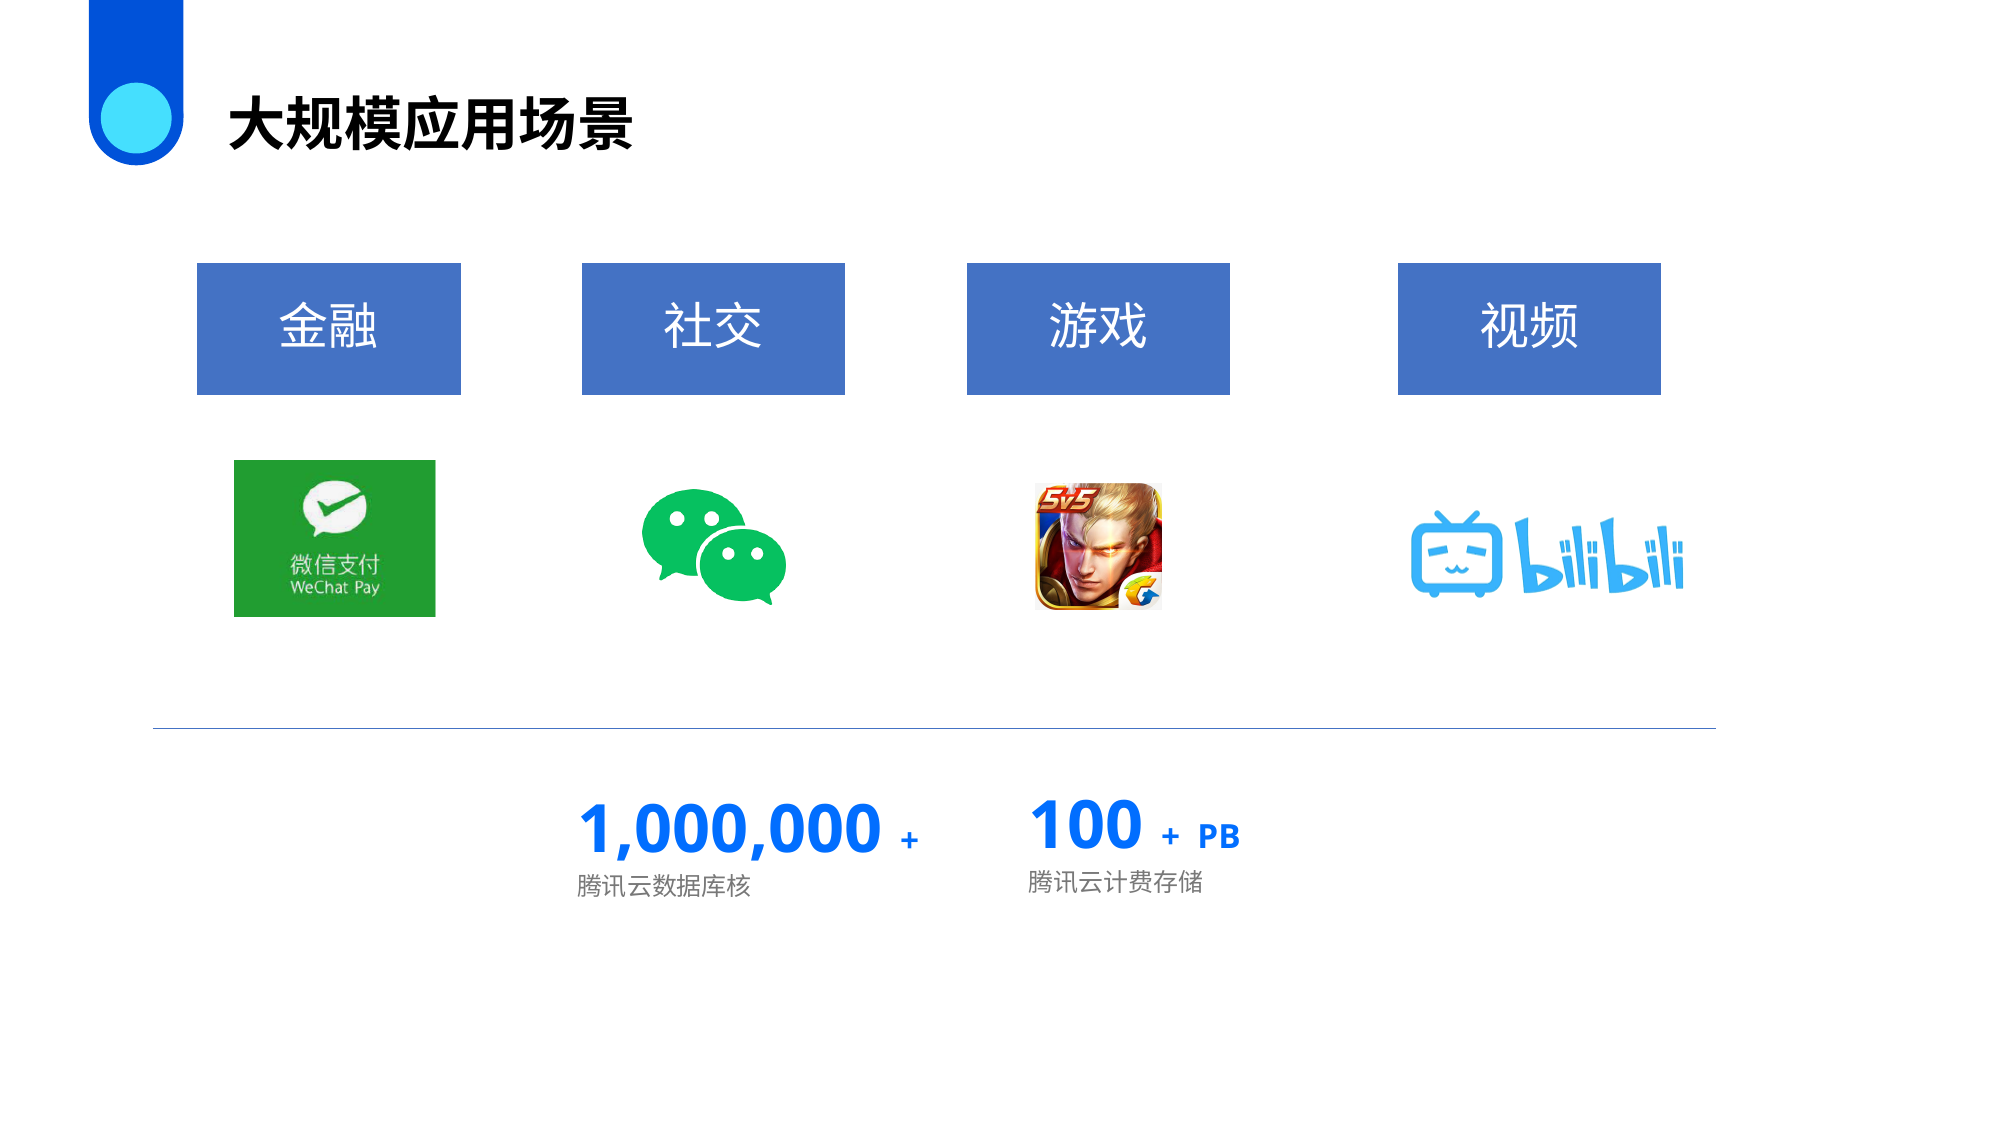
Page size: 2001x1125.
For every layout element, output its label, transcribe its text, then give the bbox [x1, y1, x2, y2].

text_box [1399, 263, 1661, 394]
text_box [1014, 774, 1384, 905]
text_box 大规模应用场景 [212, 79, 651, 165]
picture [1035, 483, 1162, 610]
picture [1376, 472, 1716, 621]
picture [642, 489, 786, 605]
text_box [562, 778, 935, 909]
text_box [967, 263, 1230, 394]
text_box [88, 0, 184, 166]
picture [233, 460, 436, 617]
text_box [198, 263, 460, 394]
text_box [583, 263, 845, 394]
